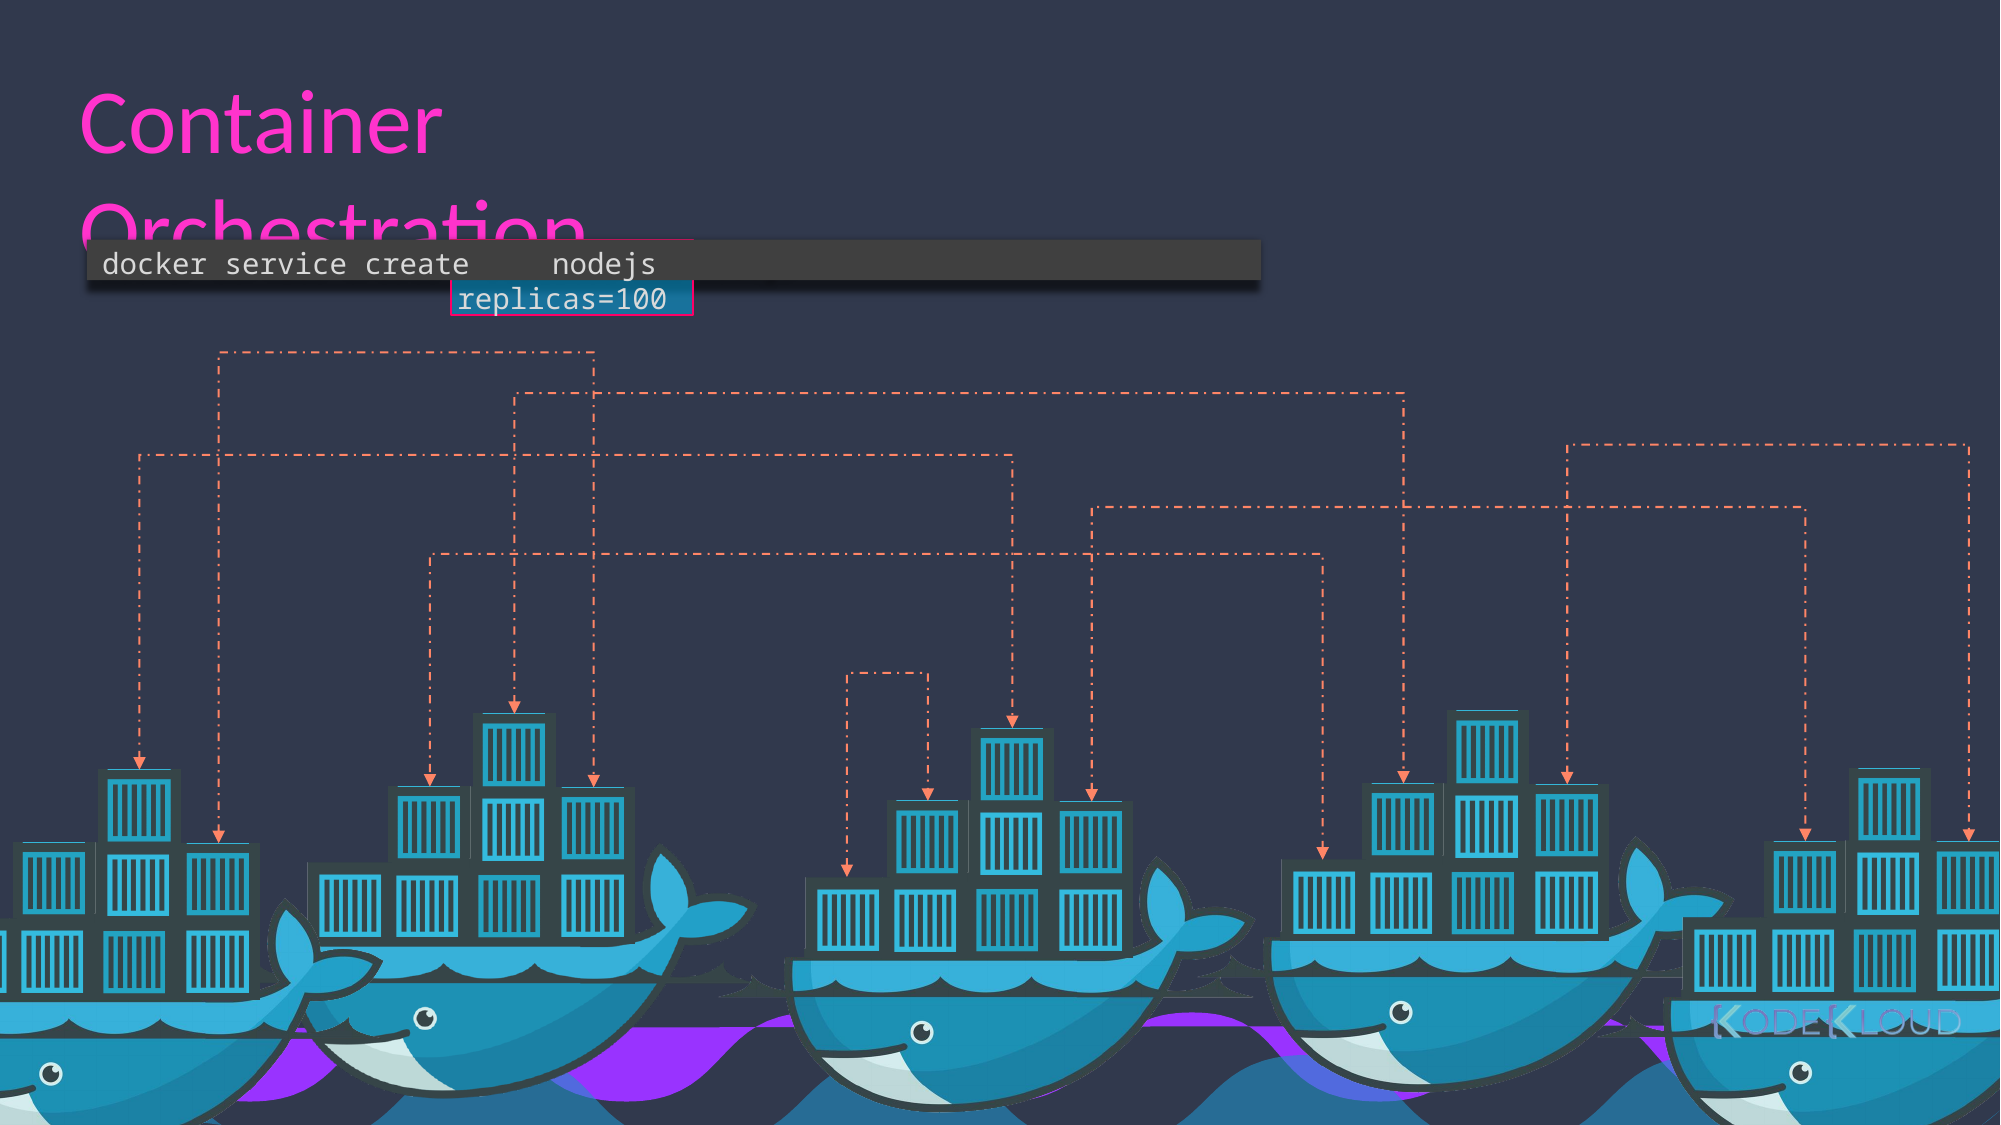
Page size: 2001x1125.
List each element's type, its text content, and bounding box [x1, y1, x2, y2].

title Container Orchestration [77, 59, 970, 229]
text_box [74, 231, 1271, 312]
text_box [0, 351, 2000, 1125]
